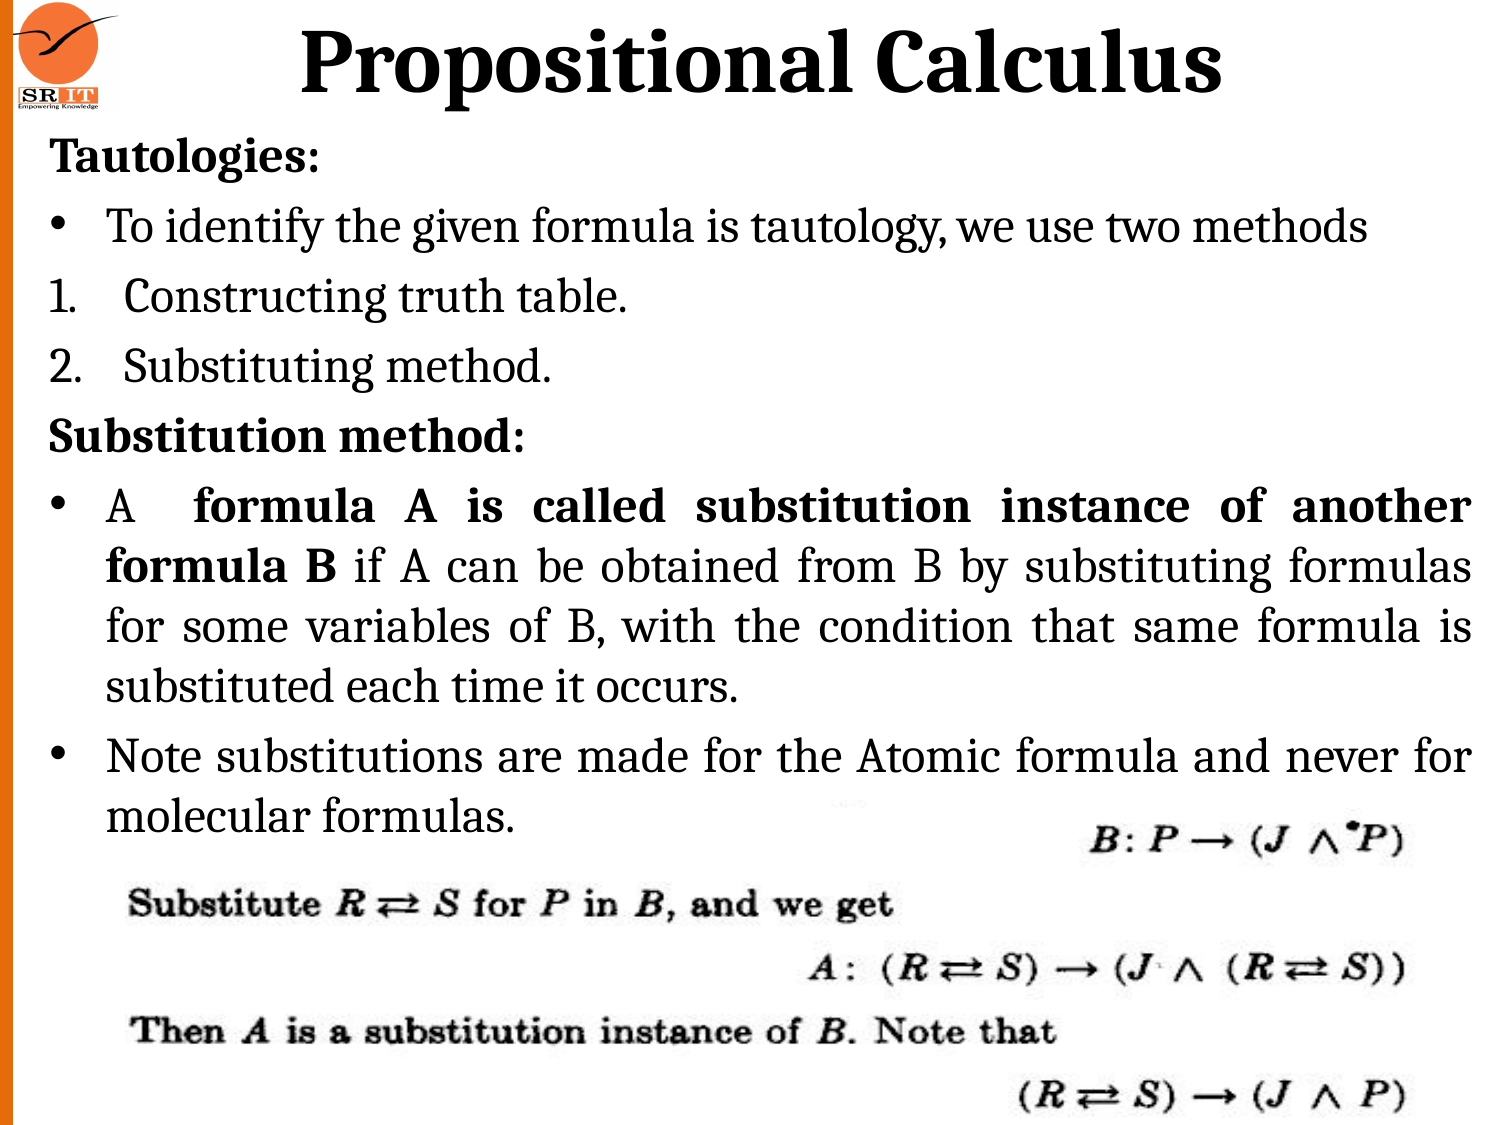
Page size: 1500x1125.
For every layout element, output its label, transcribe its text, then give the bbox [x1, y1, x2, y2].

picture [124, 799, 1451, 1125]
title Propositional Calculus [24, 0, 1500, 113]
list Tautologies: To identify the given formula is tautology, we use two methods Constructing truth table. Substituting method. Substitution method: A formula A is called substitution instance of another formula B if A can be obtained from B by substituting formulas for some variables of B, with the condition that same formula is substituted each time it occurs. Note substitutions are made for the Atomic formula and never for molecular formulas. [24, 114, 1488, 1125]
picture [13, 0, 24, 113]
